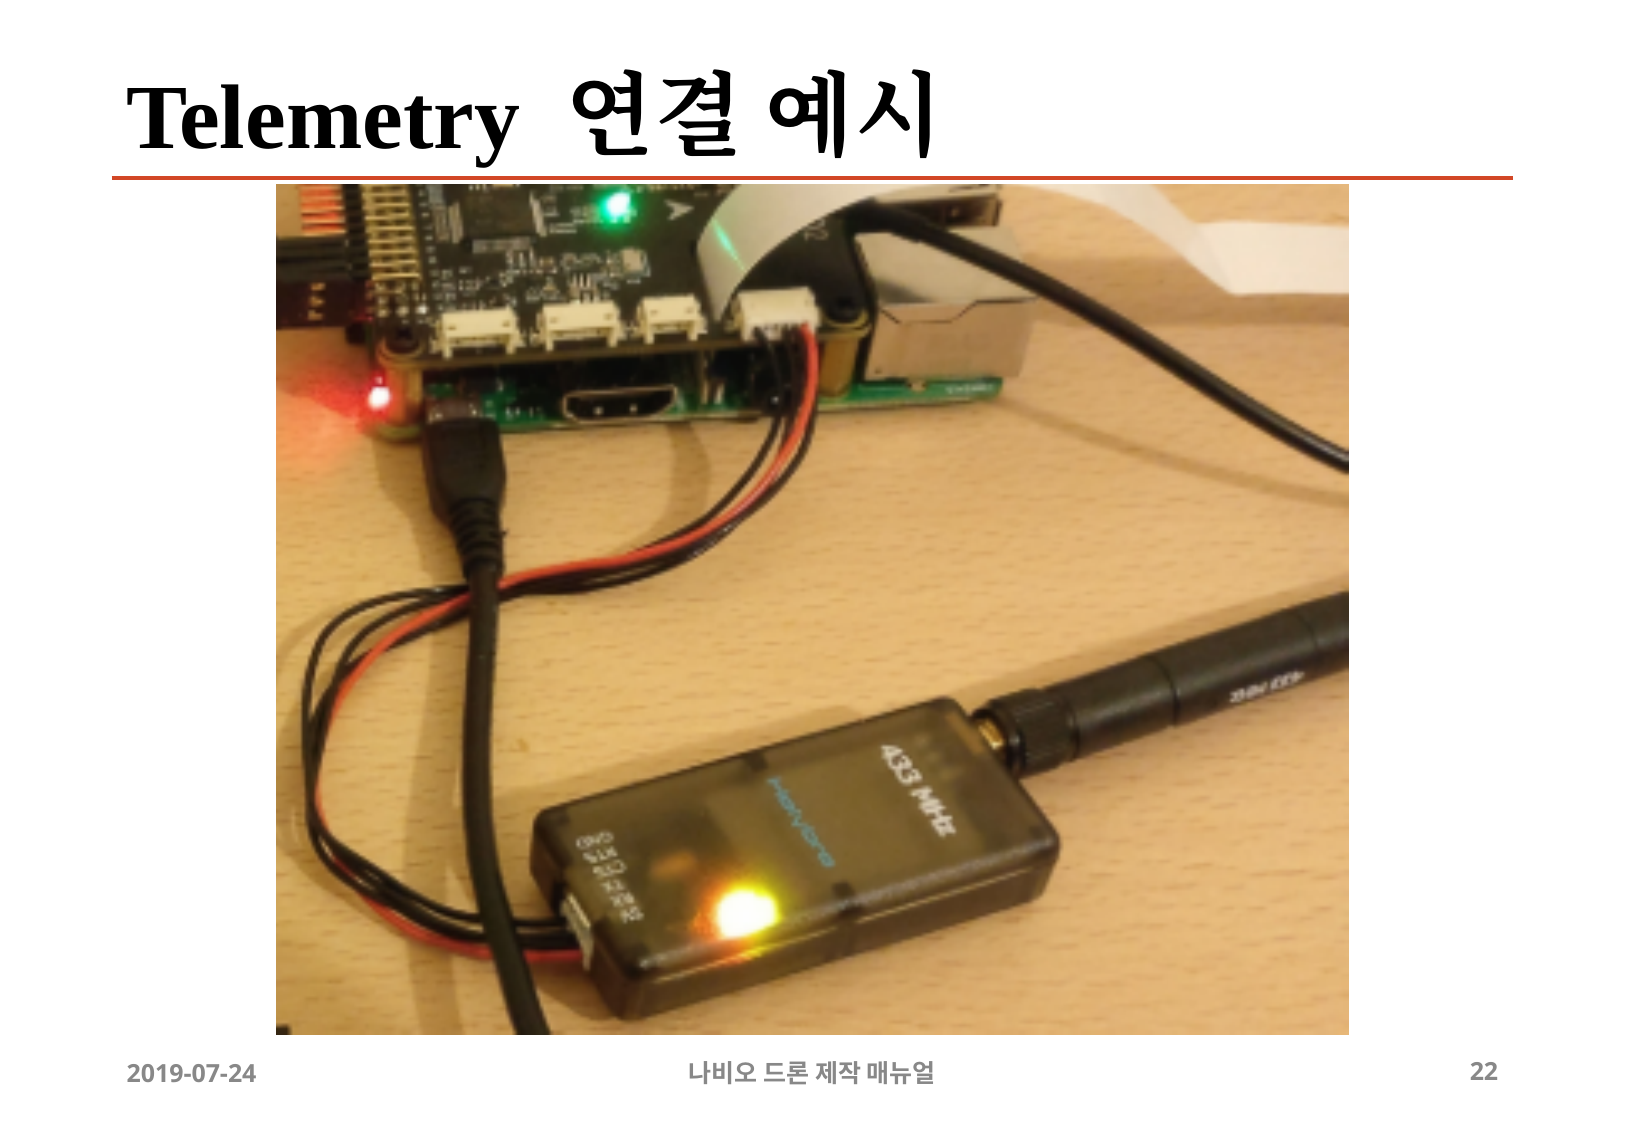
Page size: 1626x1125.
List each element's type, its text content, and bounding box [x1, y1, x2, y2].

footer 나비오 드론 제작 매뉴얼 [538, 1045, 1087, 1103]
title Telemetry 연결 예시 [111, 59, 1514, 179]
slide_number 22 [1433, 1042, 1514, 1103]
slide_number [111, 1042, 303, 1103]
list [276, 183, 1349, 1036]
